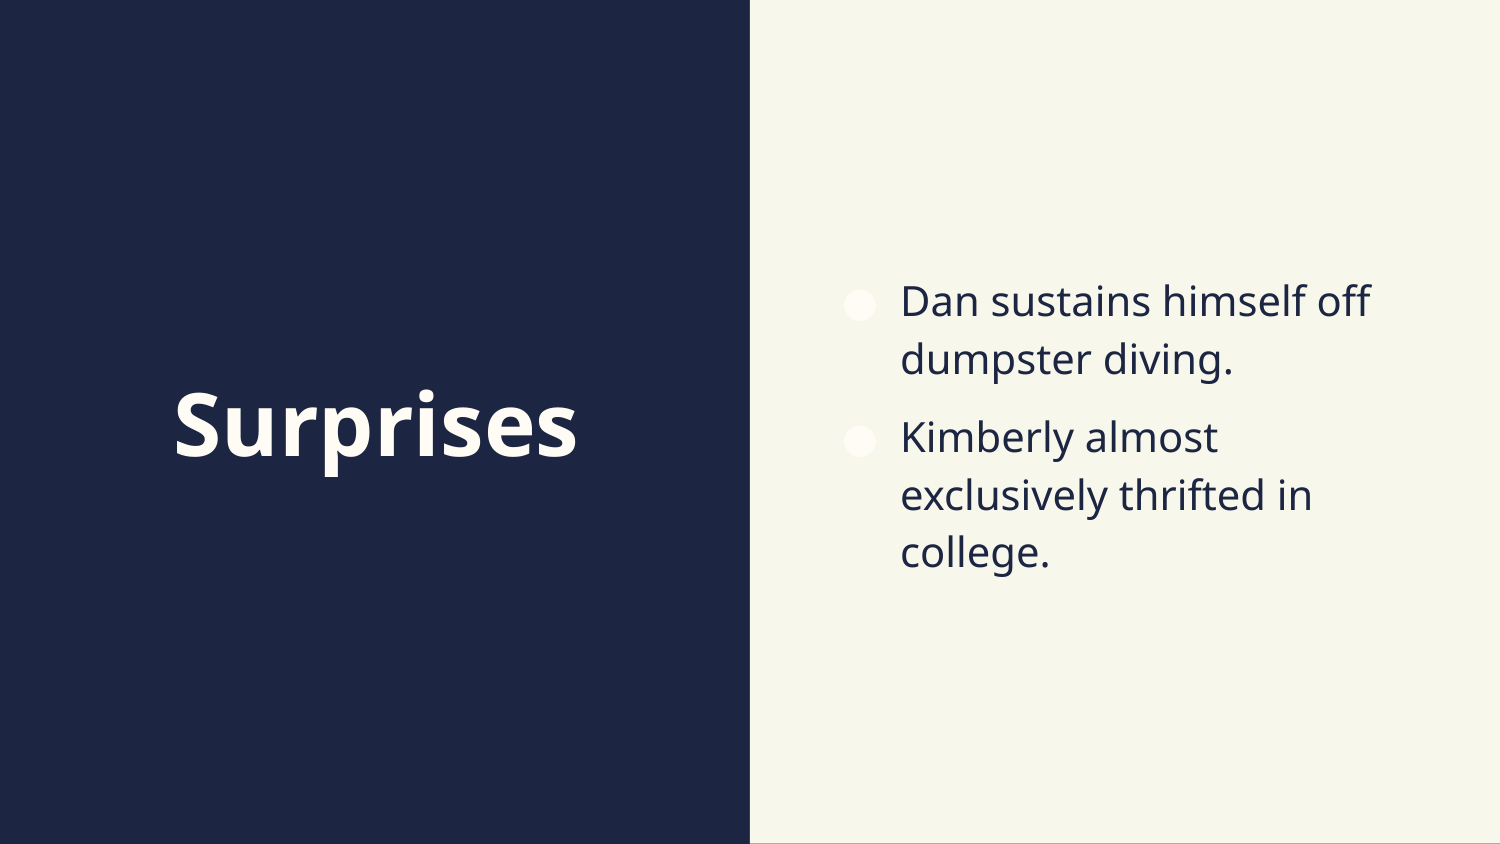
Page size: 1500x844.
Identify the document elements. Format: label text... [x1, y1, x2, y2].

list Dan sustains himself off dumpster diving. Kimberly almost exclusively thrifted in college. [810, 118, 1440, 725]
title Surprises [44, 300, 709, 544]
